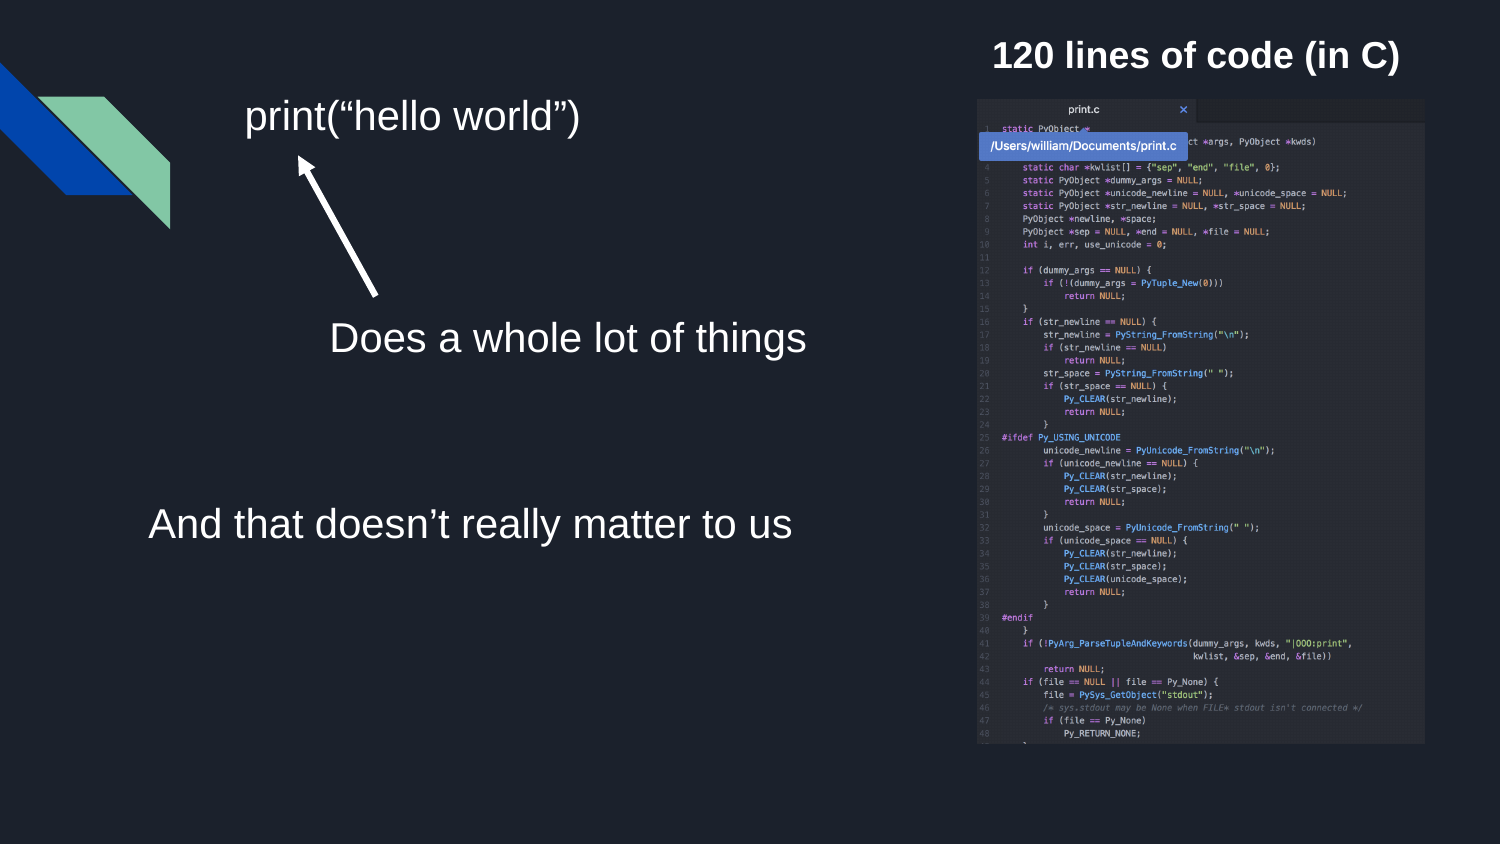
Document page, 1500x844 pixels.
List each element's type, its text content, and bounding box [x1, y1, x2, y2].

text_box 120 lines of code (in C) [977, 15, 1453, 82]
picture [976, 99, 1426, 744]
text_box And that doesn’t really matter to us [133, 482, 841, 558]
text_box print(“hello world”) [229, 74, 1271, 150]
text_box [297, 155, 376, 297]
text_box Does a whole lot of things [314, 296, 850, 373]
